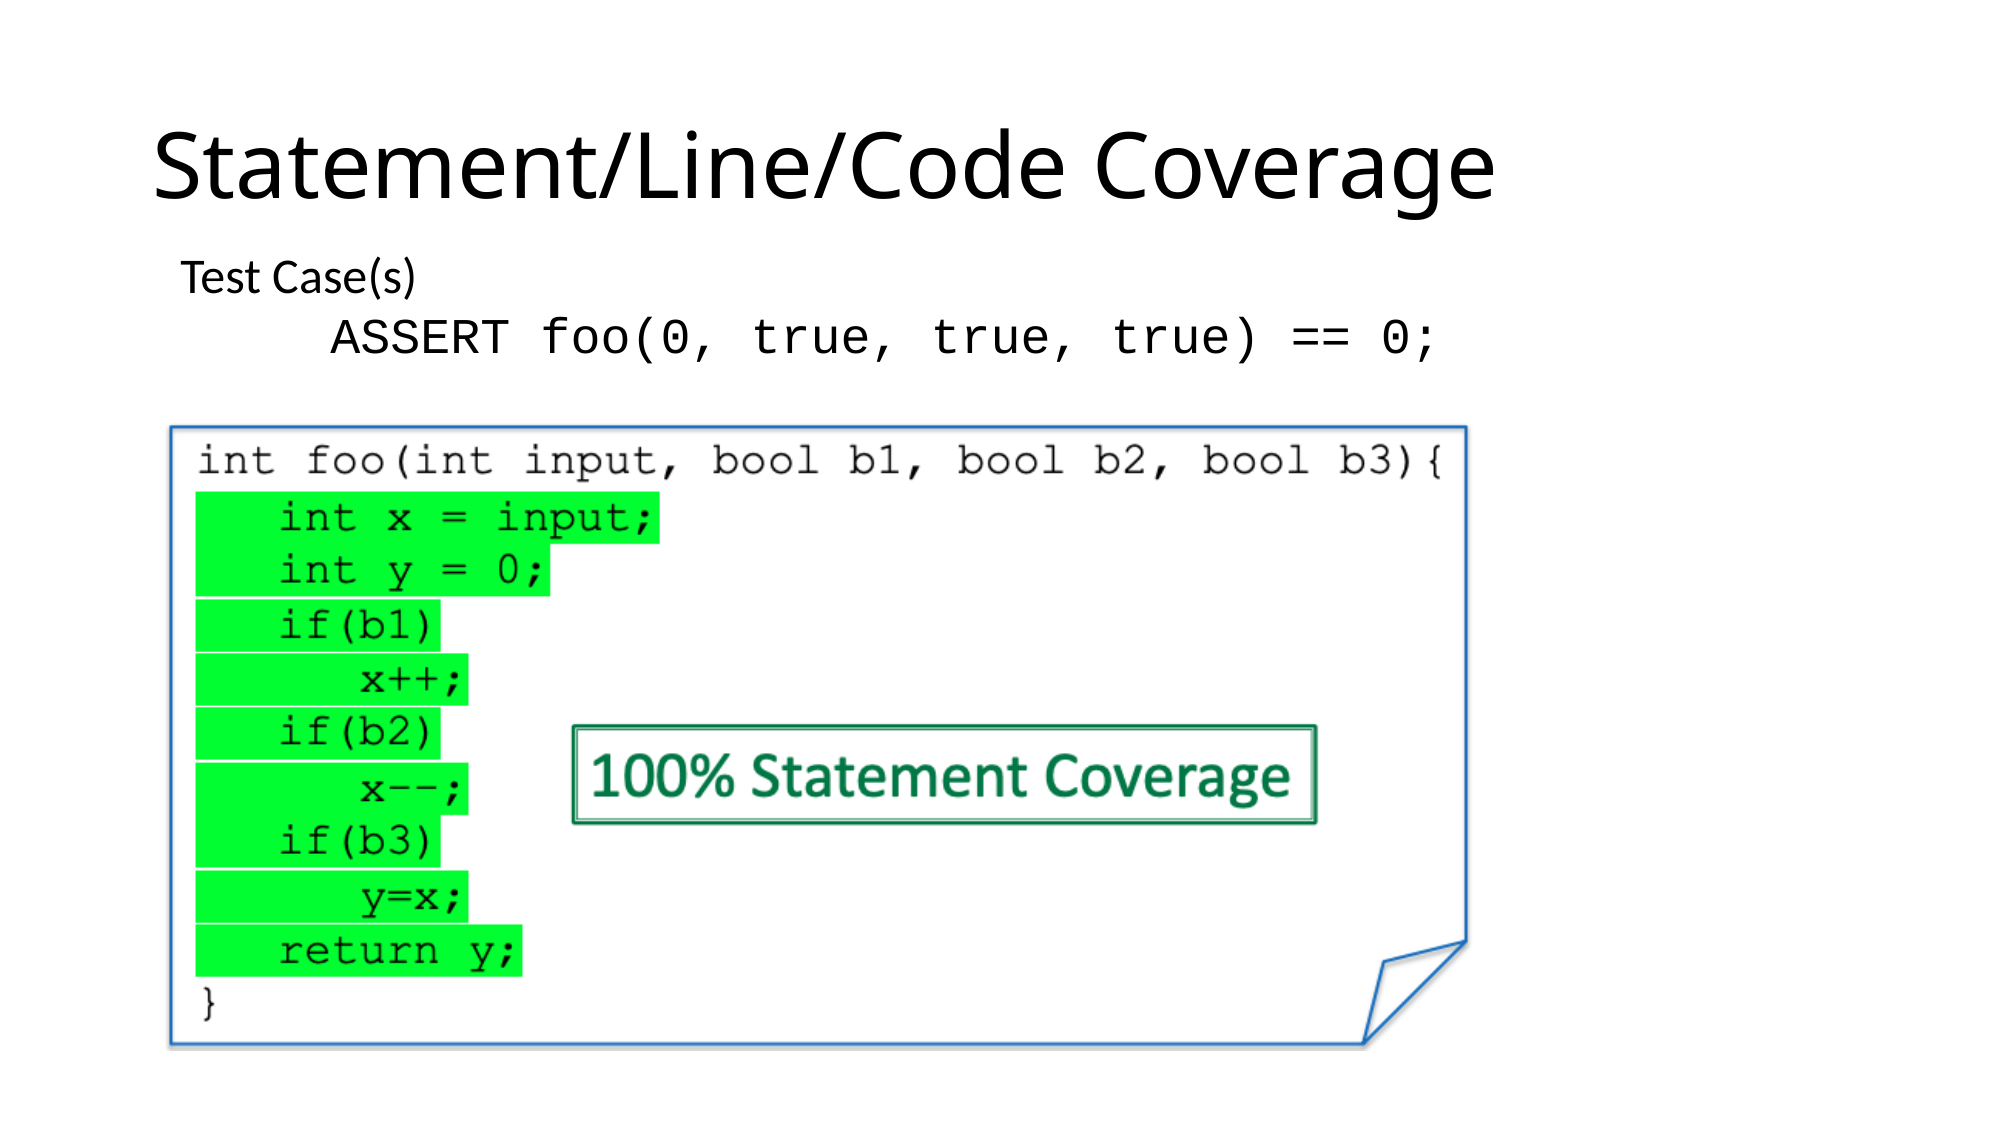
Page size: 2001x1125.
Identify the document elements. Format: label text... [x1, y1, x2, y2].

picture [165, 421, 1474, 1051]
title Statement/Line/Code Coverage [137, 59, 1863, 278]
text_box Test Case(s) ASSERT foo(0, true, true, true) == 0; [165, 236, 1516, 372]
